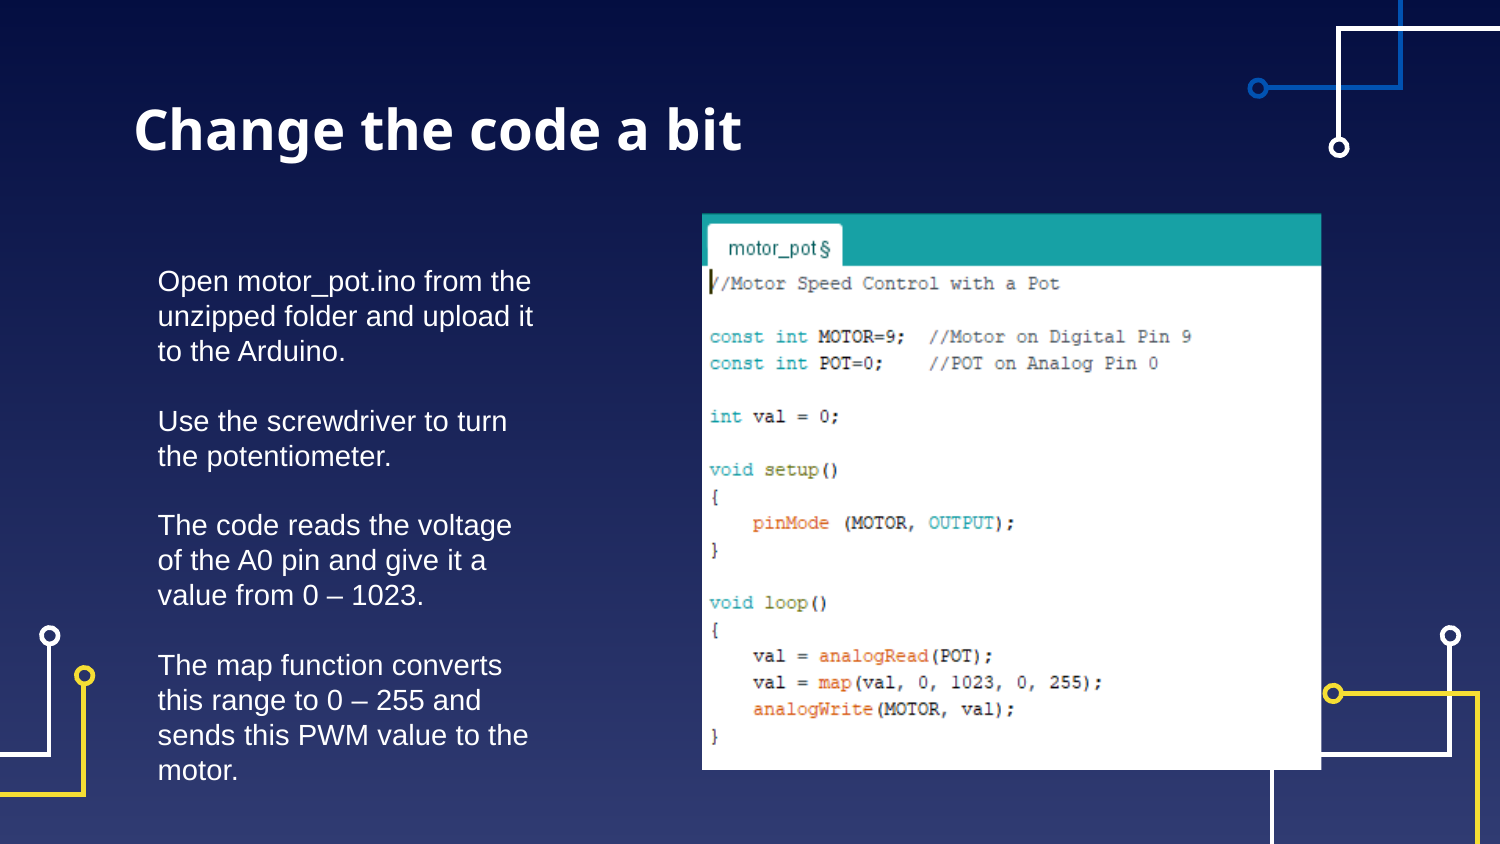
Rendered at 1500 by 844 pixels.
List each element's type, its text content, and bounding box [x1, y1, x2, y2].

title Change the code a bit [118, 88, 1382, 167]
picture [701, 212, 1322, 770]
text_box Open motor_pot.ino from the unzipped folder and upload it to the Arduino. Use the screwdriver to turn the potentiometer. The code reads the voltage of the A0 pin and give it a value from 0 – 1023. The map function converts this range to 0 – 255 and sends this PWM value to the motor. [143, 254, 553, 794]
